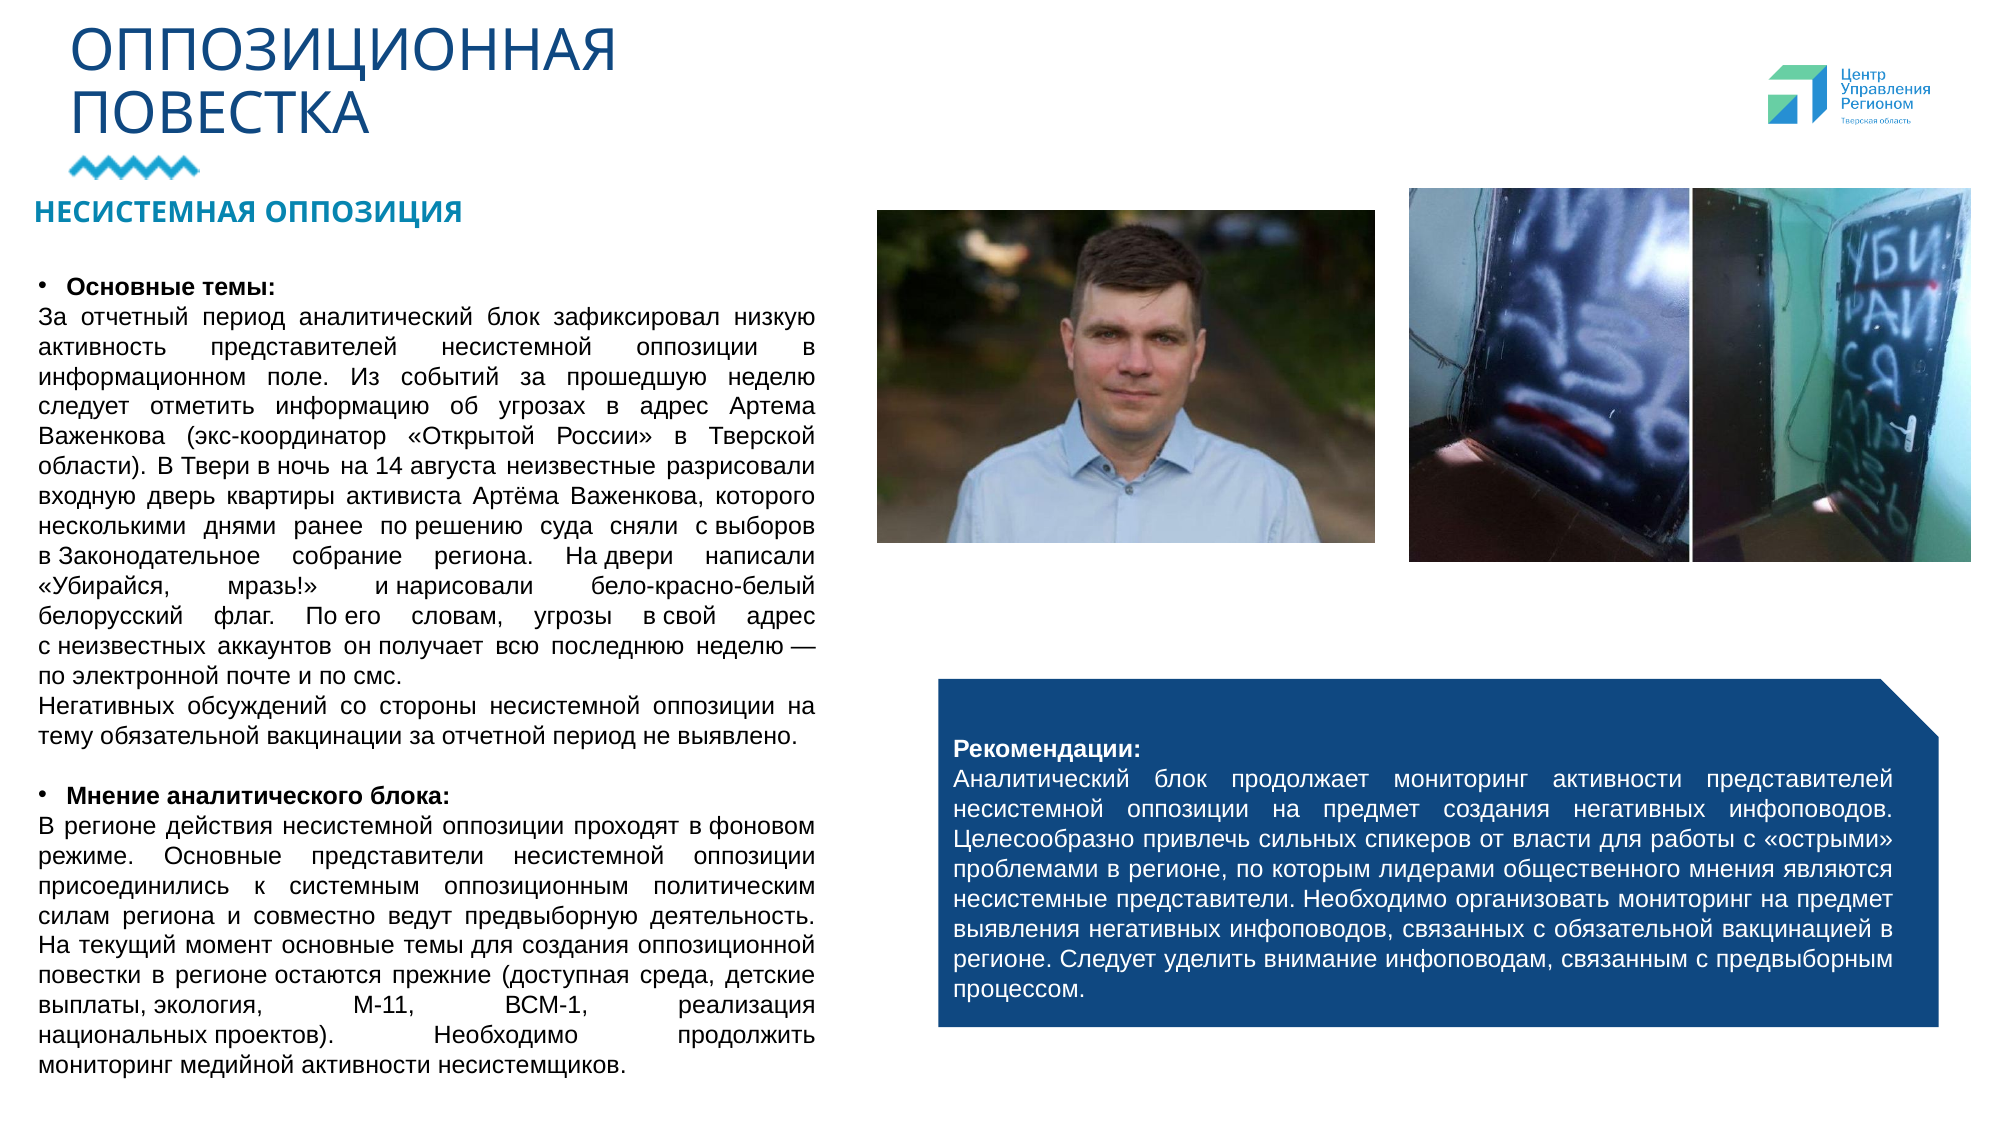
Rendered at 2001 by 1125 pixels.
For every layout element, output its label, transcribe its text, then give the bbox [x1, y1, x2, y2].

text_box Основные темы: За отчетный период аналитический блок зафиксировал низкую активность представителей несистемной оппозиции в информационном поле. Из событий за прошедшую неделю следует отметить информацию об угрозах в адрес Артема Важенкова (экс-координатор «Открытой России» в Тверской области). В Твери в ночь на 14 августа неизвестные разрисовали входную дверь квартиры активиста Артёма Важенкова, которого несколькими днями ранее по решению суда сняли с выборов в Законодательное собрание региона. На двери написали «Убирайся, мразь!» и нарисовали бело-красно-белый белорусский флаг. По его словам, угрозы в свой адрес с неизвестных аккаунтов он получает всю последнюю неделю — по электронной почте и по смс. Негативных обсуждений со стороны несистемной оппозиции на тему обязательной вакцинации за отчетной период не выявлено. Мнение аналитического блока: В регионе действия несистемной оппозиции проходят в фоновом режиме. Основные представители несистемной оппозиции присоединились к системным оппозиционным политическим силам региона и совместно ведут предвыборную деятельность. На текущий момент основные темы для создания оппозиционной повестки в регионе остаются прежние (доступная среда, детские выплаты, экология, М-11, ВСМ-1, реализация национальных проектов). Необходимо продолжить мониторинг медийной активности несистемщиков. [23, 262, 832, 1087]
picture [876, 210, 1375, 544]
text_box НЕСИСТЕМНАЯ ОППОЗИЦИЯ [18, 186, 479, 237]
text_box ОППОЗИЦИОННАЯ ПОВЕСТКА [54, 13, 863, 174]
picture [67, 154, 200, 180]
picture [1768, 65, 1930, 125]
picture [1409, 187, 1971, 563]
text_box Рекомендации: Аналитический блок продолжает мониторинг активности представителей несистемной оппозиции на предмет создания негативных инфоповодов. Целесообразно привлечь сильных спикеров от власти для работы с «острыми» проблемами в регионе, по которым лидерами общественного мнения являются несистемные представители. Необходимо организовать мониторинг на предмет выявления негативных инфоповодов, связанных с обязательной вакцинацией в регионе. Следует уделить внимание инфоповодам, связанным с предвыборным процессом. [936, 676, 1941, 1030]
